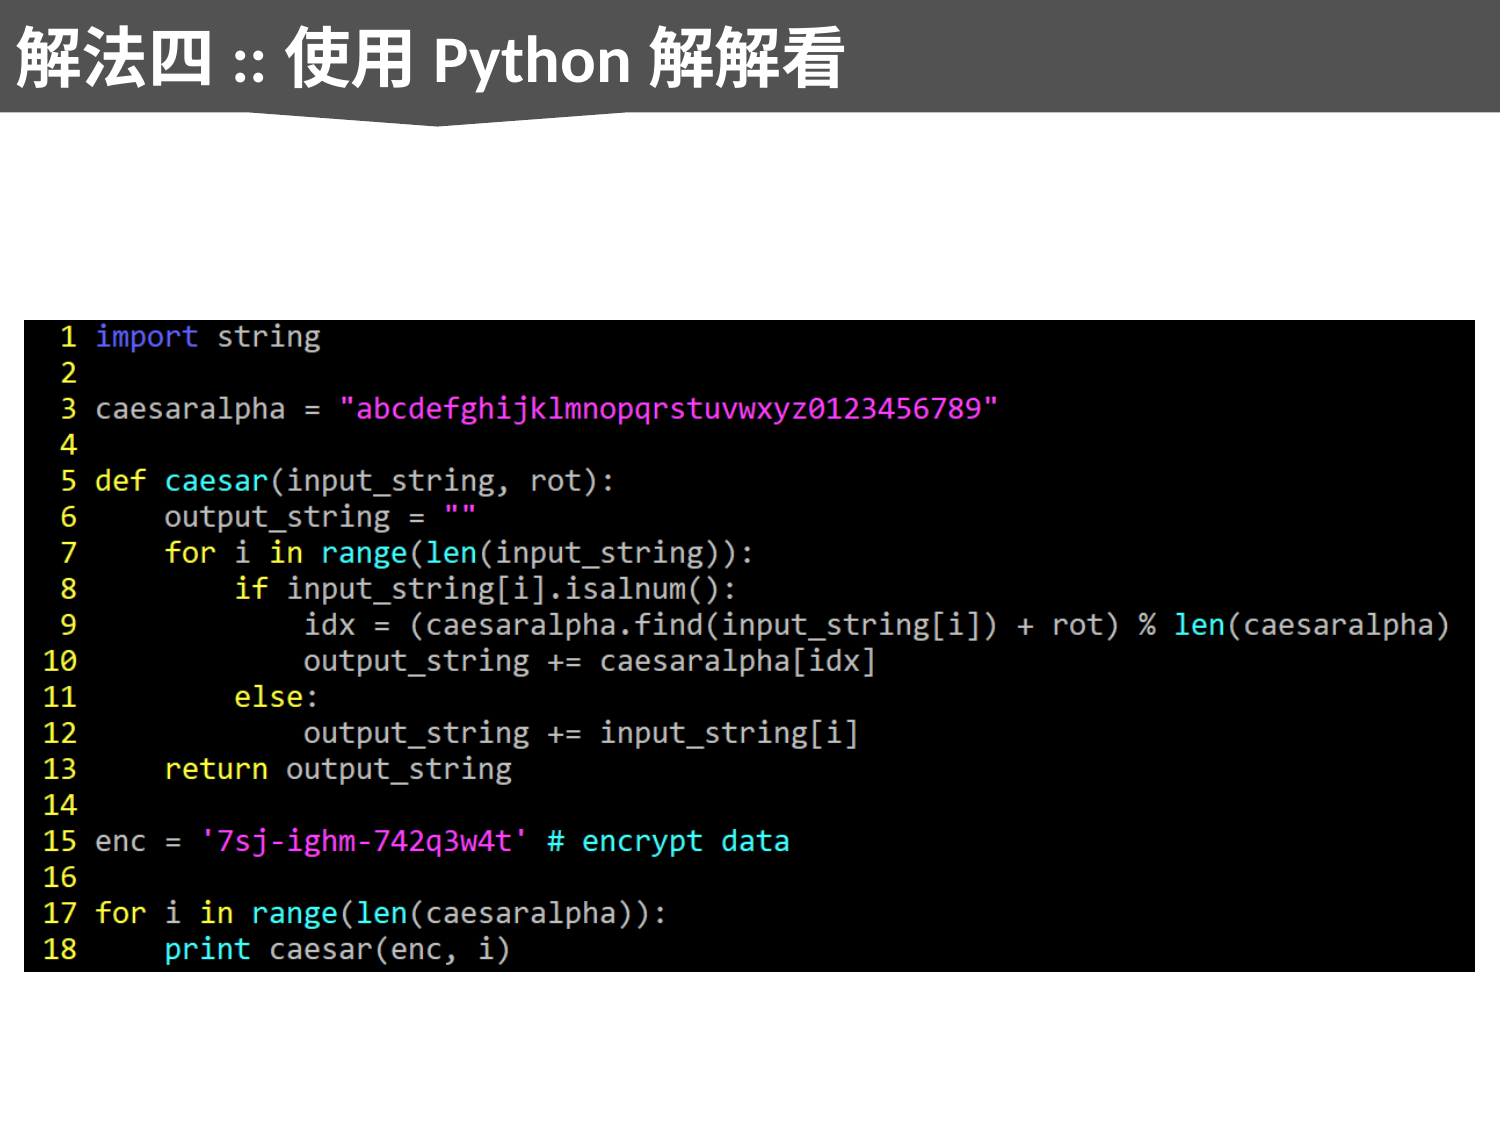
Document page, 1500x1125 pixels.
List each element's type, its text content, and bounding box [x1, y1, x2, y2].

text_box 解法四::使用Python解解看 [0, 0, 1500, 127]
picture [24, 320, 1476, 972]
